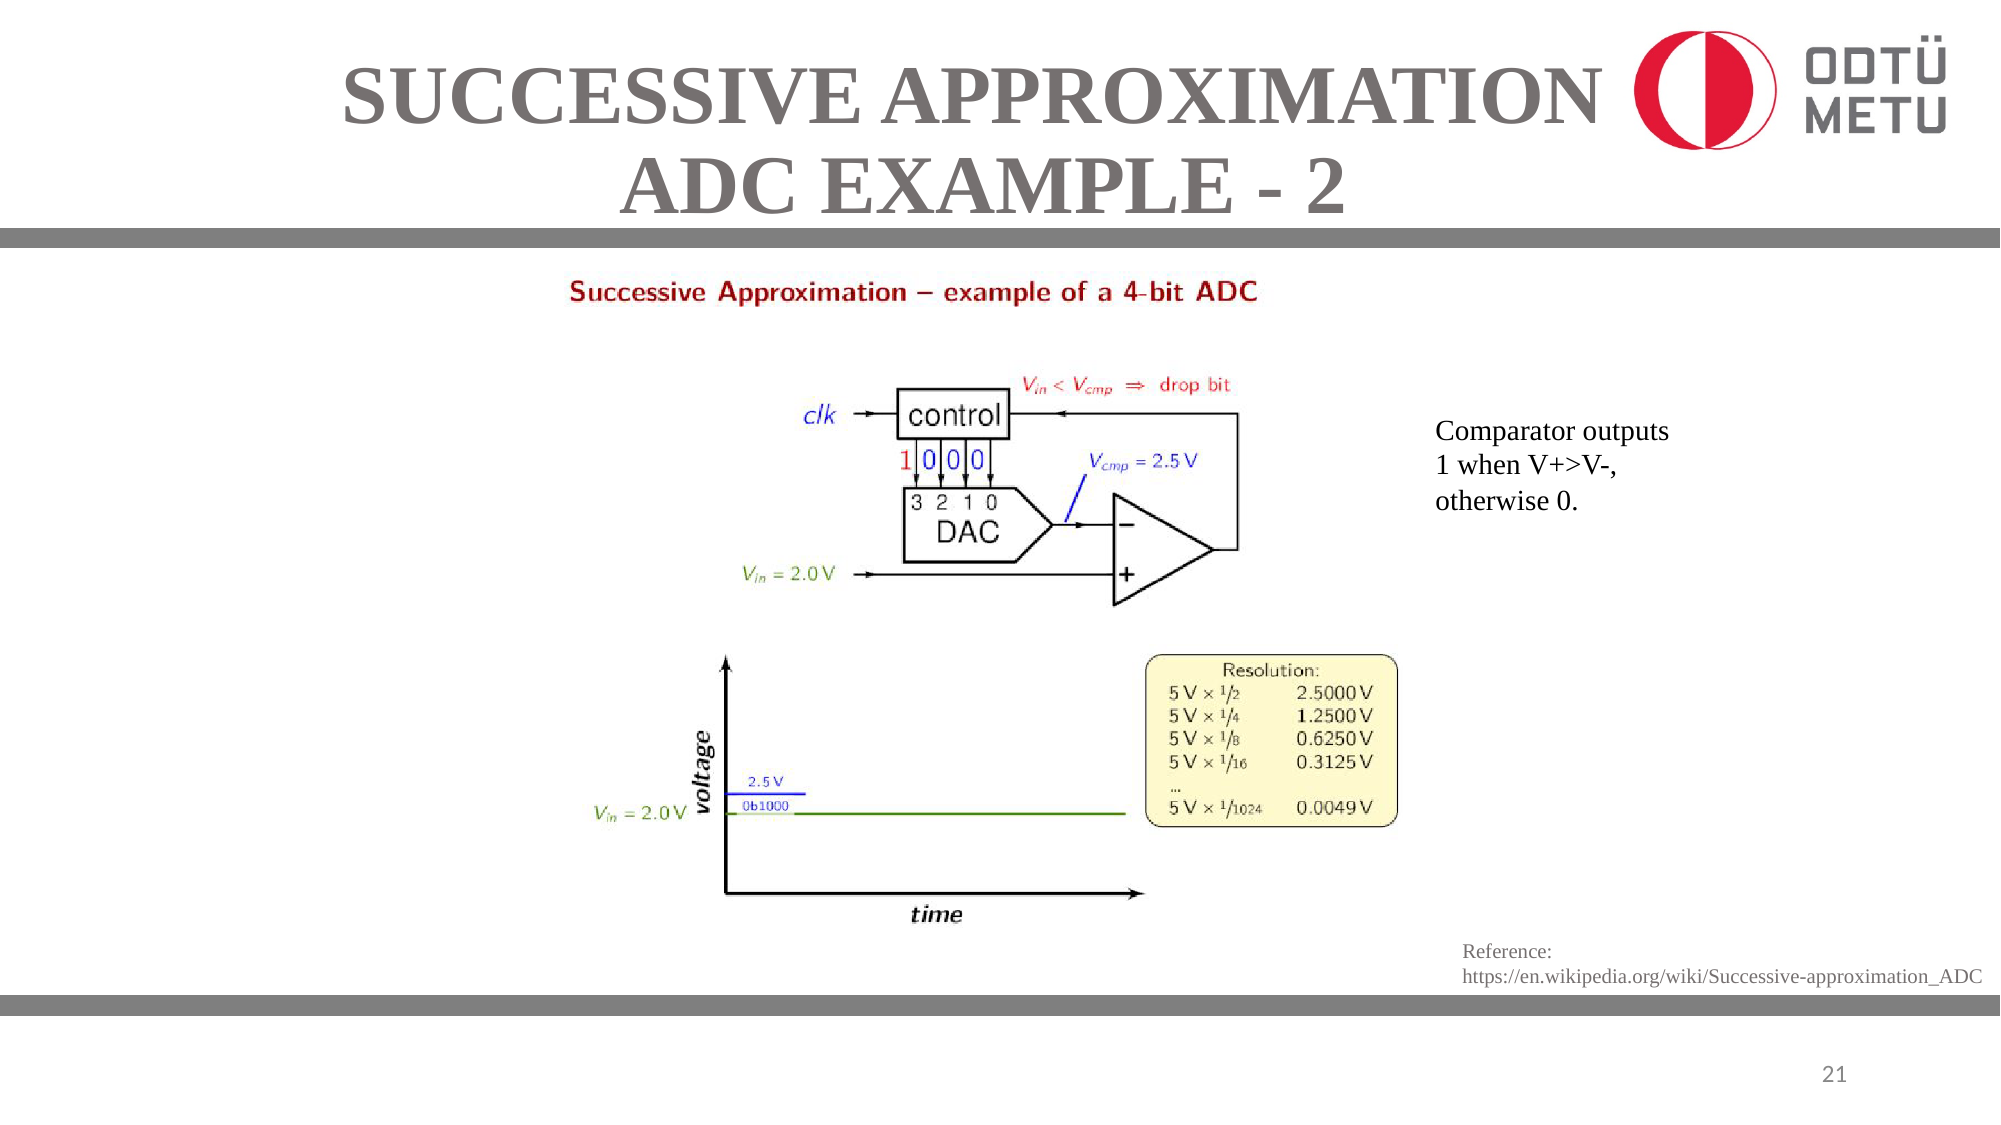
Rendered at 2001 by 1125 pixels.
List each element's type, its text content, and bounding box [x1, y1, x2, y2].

text_box Reference: https://en.wikipedia.org/wiki/Successive-approximation_ADC [1447, 930, 2000, 996]
picture [1590, 22, 1978, 165]
title SUCCESSIVE APPROXIMATION ADC EXAMPLE - 2 [121, 32, 1846, 228]
slide_number ‹#› [1412, 1042, 1863, 1103]
text_box [0, 996, 2000, 1015]
picture [563, 271, 1403, 933]
text_box Comparator outputs 1 when V+>V-, otherwise 0. [1420, 403, 1784, 524]
text_box [0, 228, 2000, 248]
